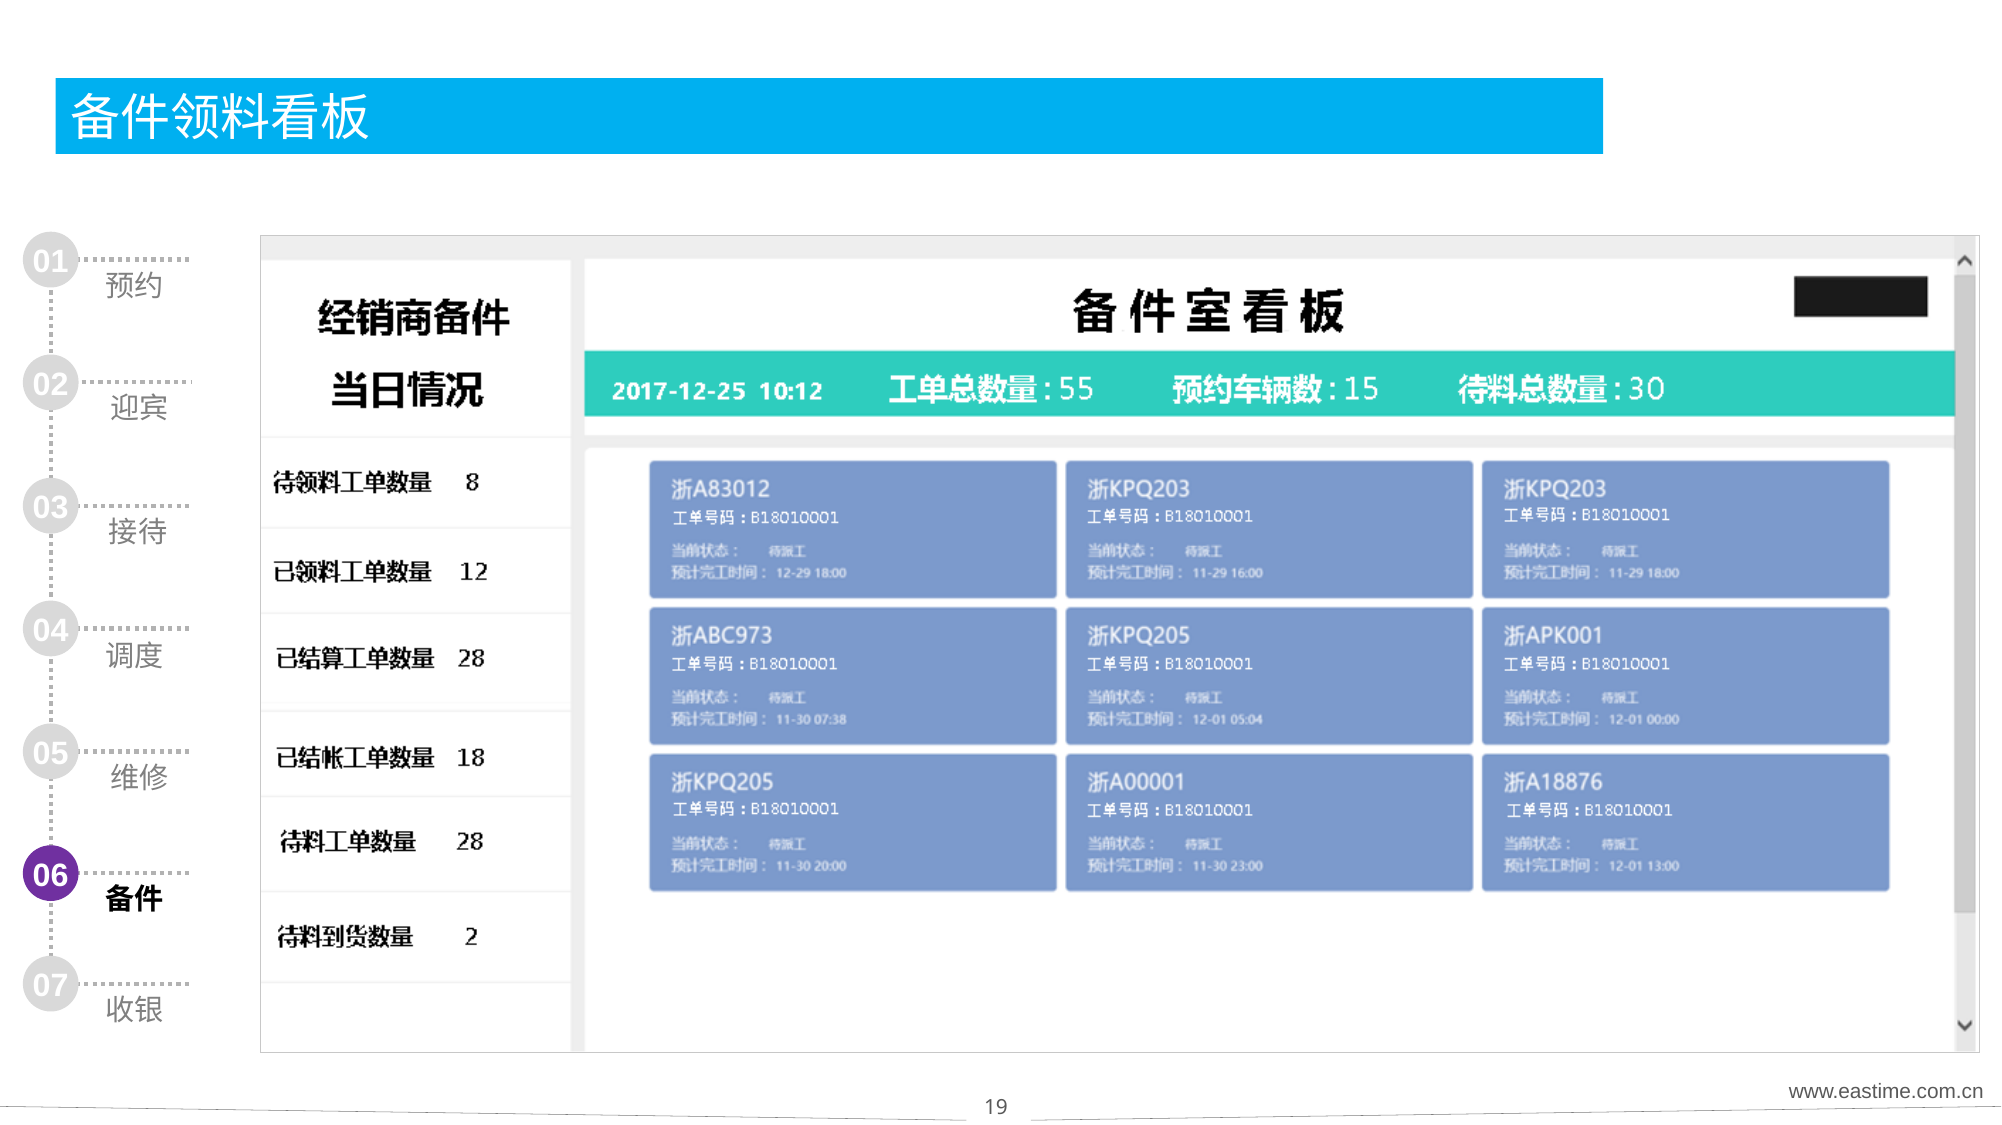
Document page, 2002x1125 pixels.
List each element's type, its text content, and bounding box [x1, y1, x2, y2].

picture [259, 235, 1980, 1053]
title 备件领料看板 [55, 78, 1604, 154]
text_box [22, 231, 192, 1034]
